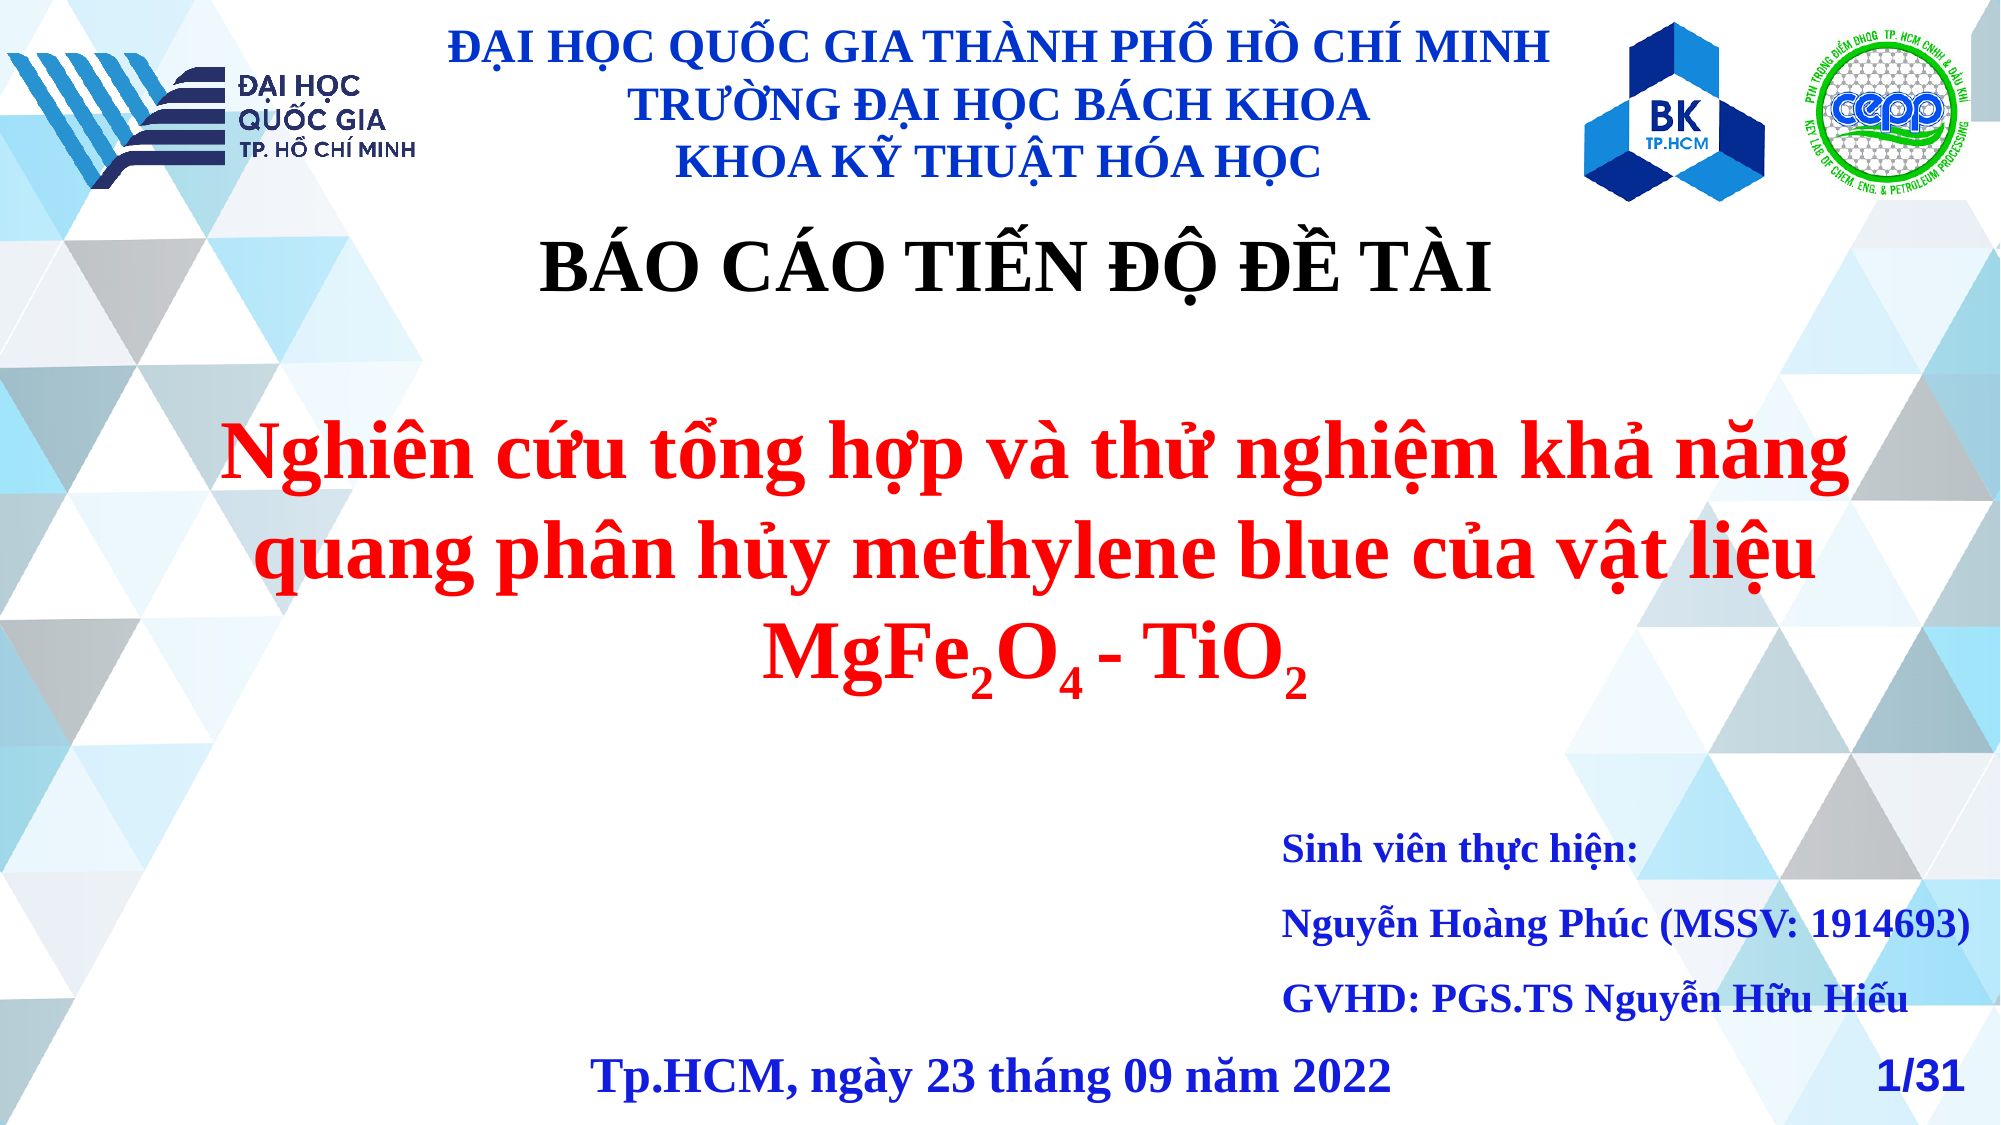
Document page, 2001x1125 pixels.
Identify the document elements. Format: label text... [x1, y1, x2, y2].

text_box ĐẠI HỌC QUỐC GIA THÀNH PHỐ HỒ CHÍ MINH TRƯỜNG ĐẠI HỌC BÁCH KHOA KHOA KỸ THUẬT HÓA HỌC [0, 0, 2000, 195]
text_box Sinh viên thực hiện: Nguyễn Hoàng Phúc (MSSV: 1914693) GVHD: PGS.TS Nguyễn Hữu Hiếu [1266, 788, 2000, 1029]
text_box Nghiên cứu tổng hợp và thử nghiệm khả năng quang phân hủy methylene blue của vật liệu MgFe2O4 - TiO2 [194, 387, 1878, 717]
picture [0, 0, 2001, 1125]
slide_number 1/31 [1514, 1042, 1982, 1103]
text_box Tp.HCM, ngày 23 tháng 09 năm 2022 [575, 952, 1497, 1083]
text_box BÁO CÁO TIẾN ĐỘ ĐỀ TÀI [62, 219, 1972, 557]
